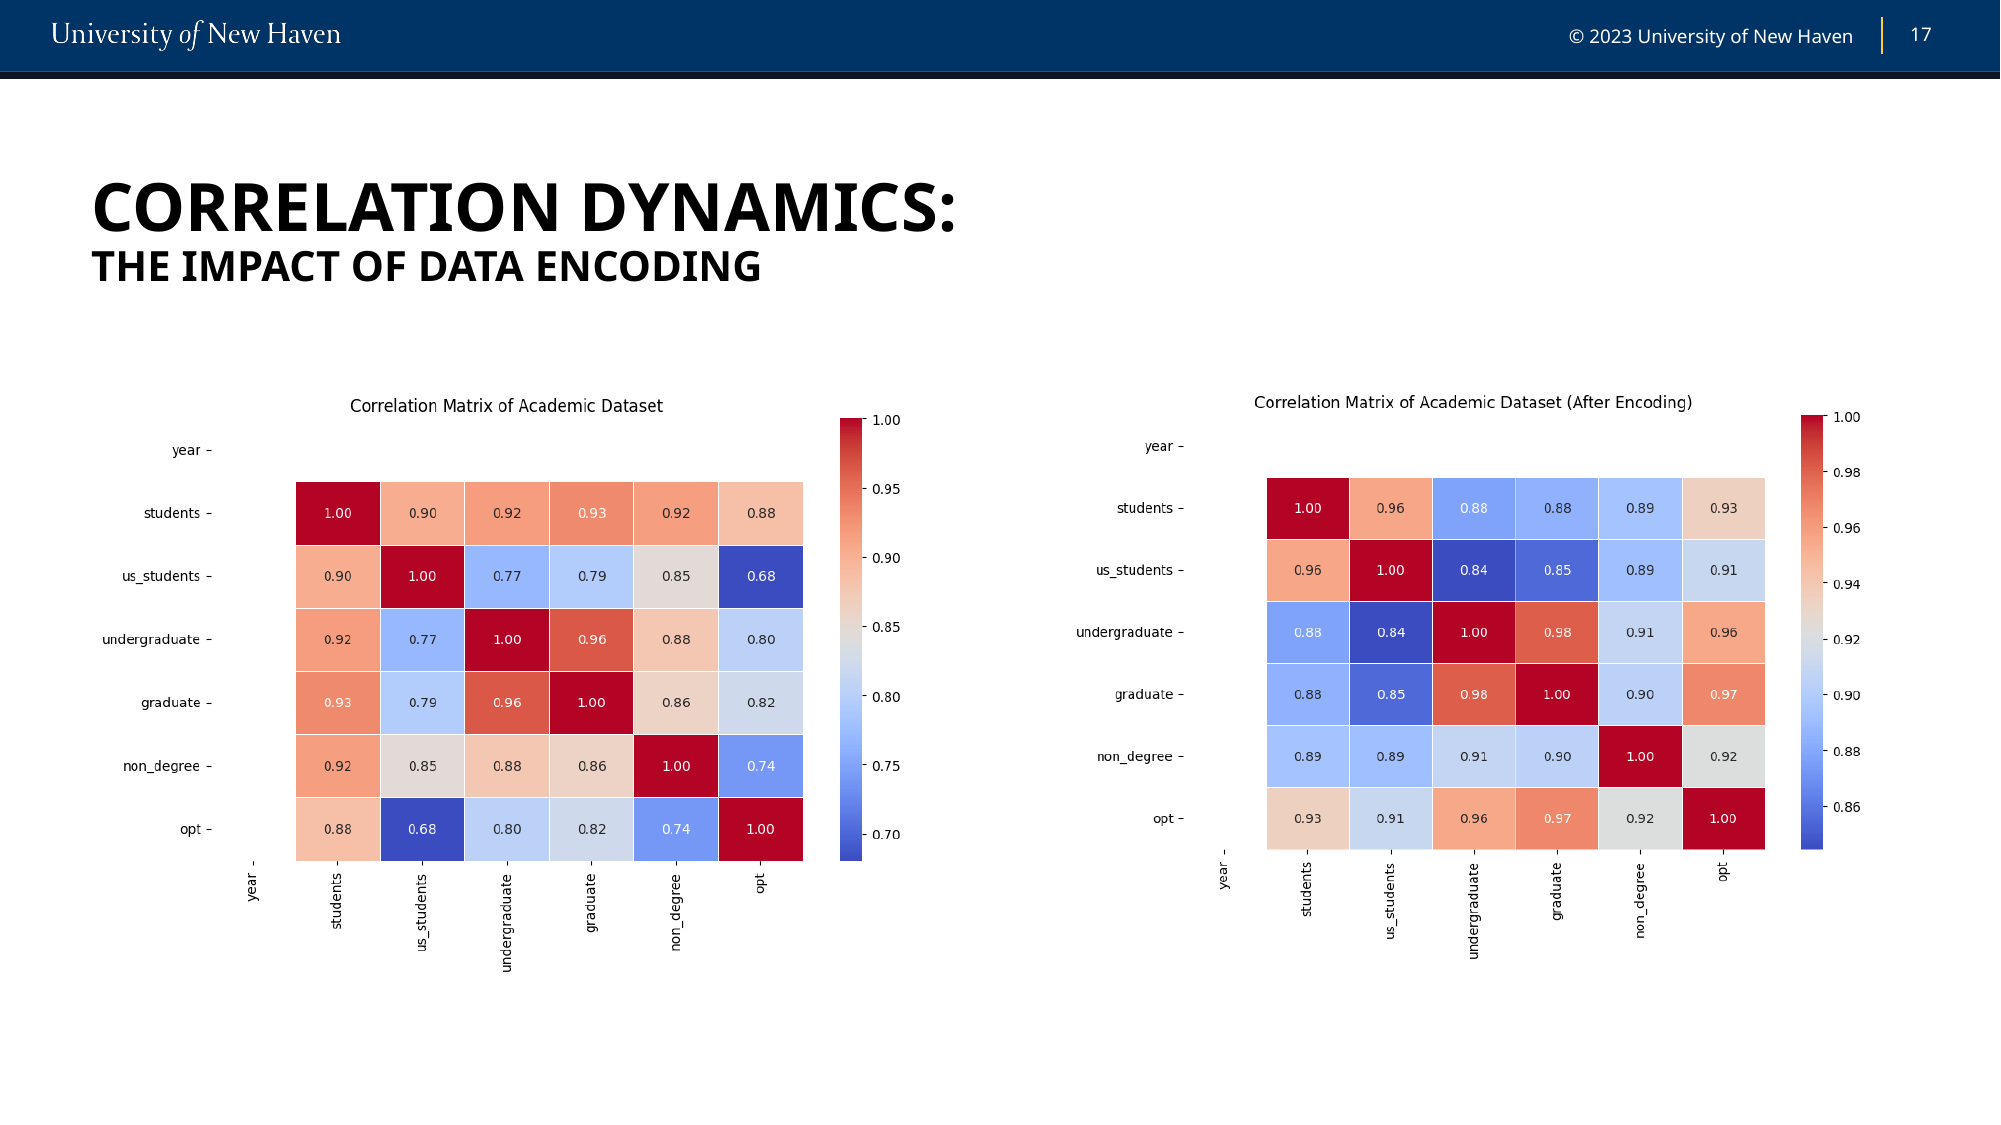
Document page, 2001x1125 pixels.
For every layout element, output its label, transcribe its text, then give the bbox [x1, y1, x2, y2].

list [91, 391, 930, 973]
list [1070, 391, 1946, 960]
title CORRELATION DYNAMICS: THE IMPACT OF DATA ENCODING [91, 152, 1826, 312]
picture [50, 20, 342, 51]
